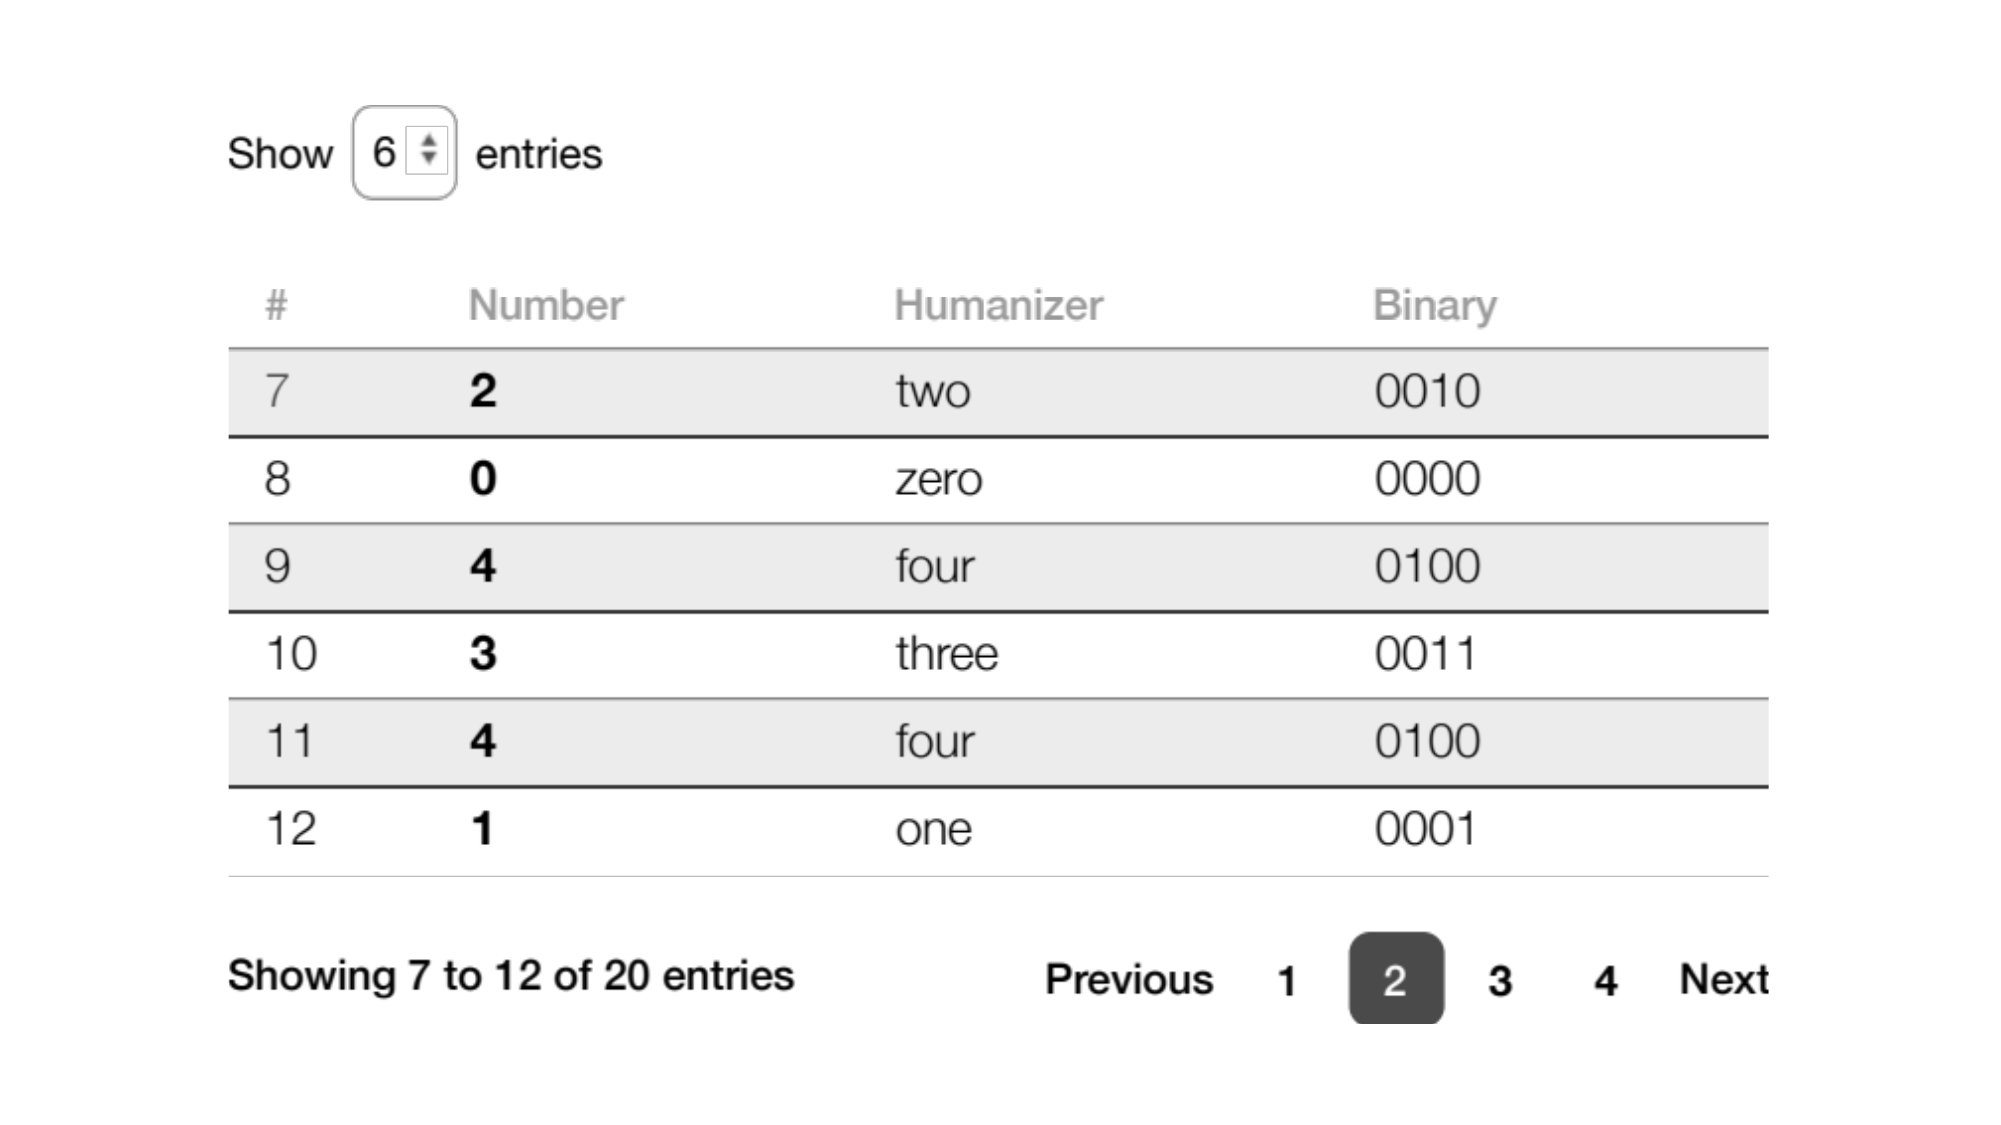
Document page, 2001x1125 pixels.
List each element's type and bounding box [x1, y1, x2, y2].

picture [228, 105, 1769, 1024]
